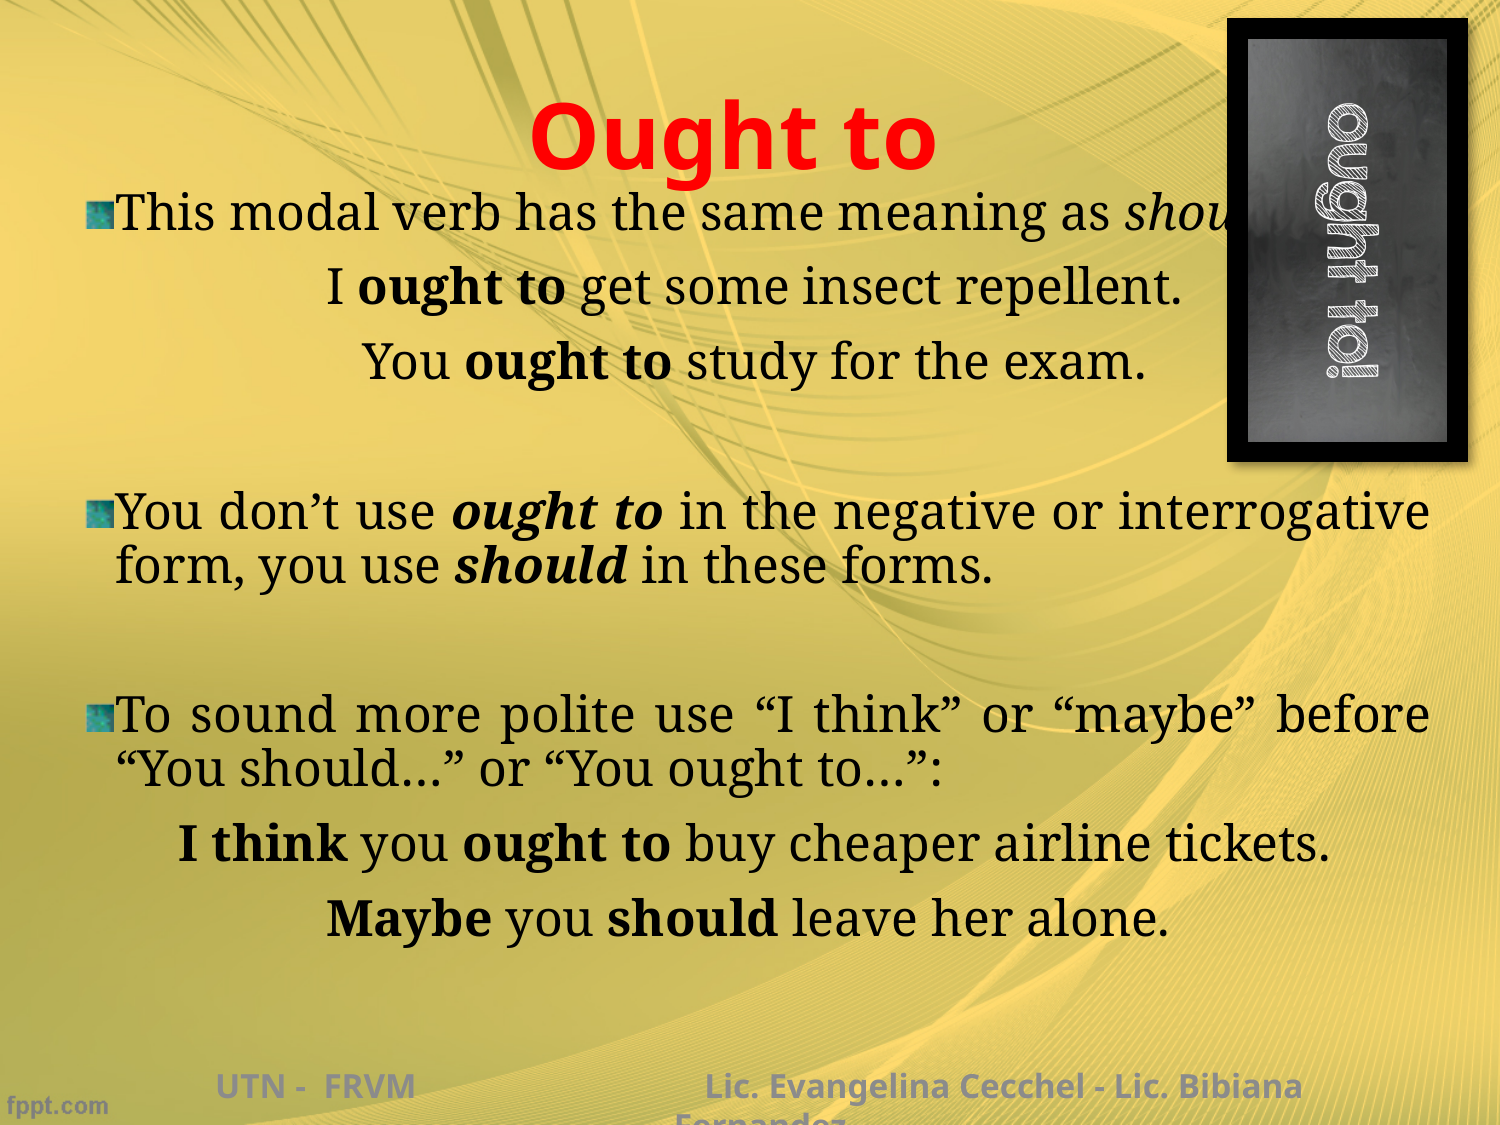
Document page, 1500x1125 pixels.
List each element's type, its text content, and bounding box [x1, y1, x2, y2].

list This modal verb has the same meaning as should: I ought to get some insect repellent. You ought to study for the exam. You don’t use ought to in the negative or interrogative form, you use should in these forms. To sound more polite use “I think” or “maybe” before “You should…” or “You ought to…”: I think you ought to buy cheaper airline tickets. Maybe you should leave her alone. [63, 179, 1447, 1047]
text_box Ought to [513, 70, 955, 195]
picture [0, 0, 1500, 1125]
footer UTN - FRVM Lic. Evangelina Cecchel - Lic. Bibiana Fernandez [191, 1063, 1329, 1125]
